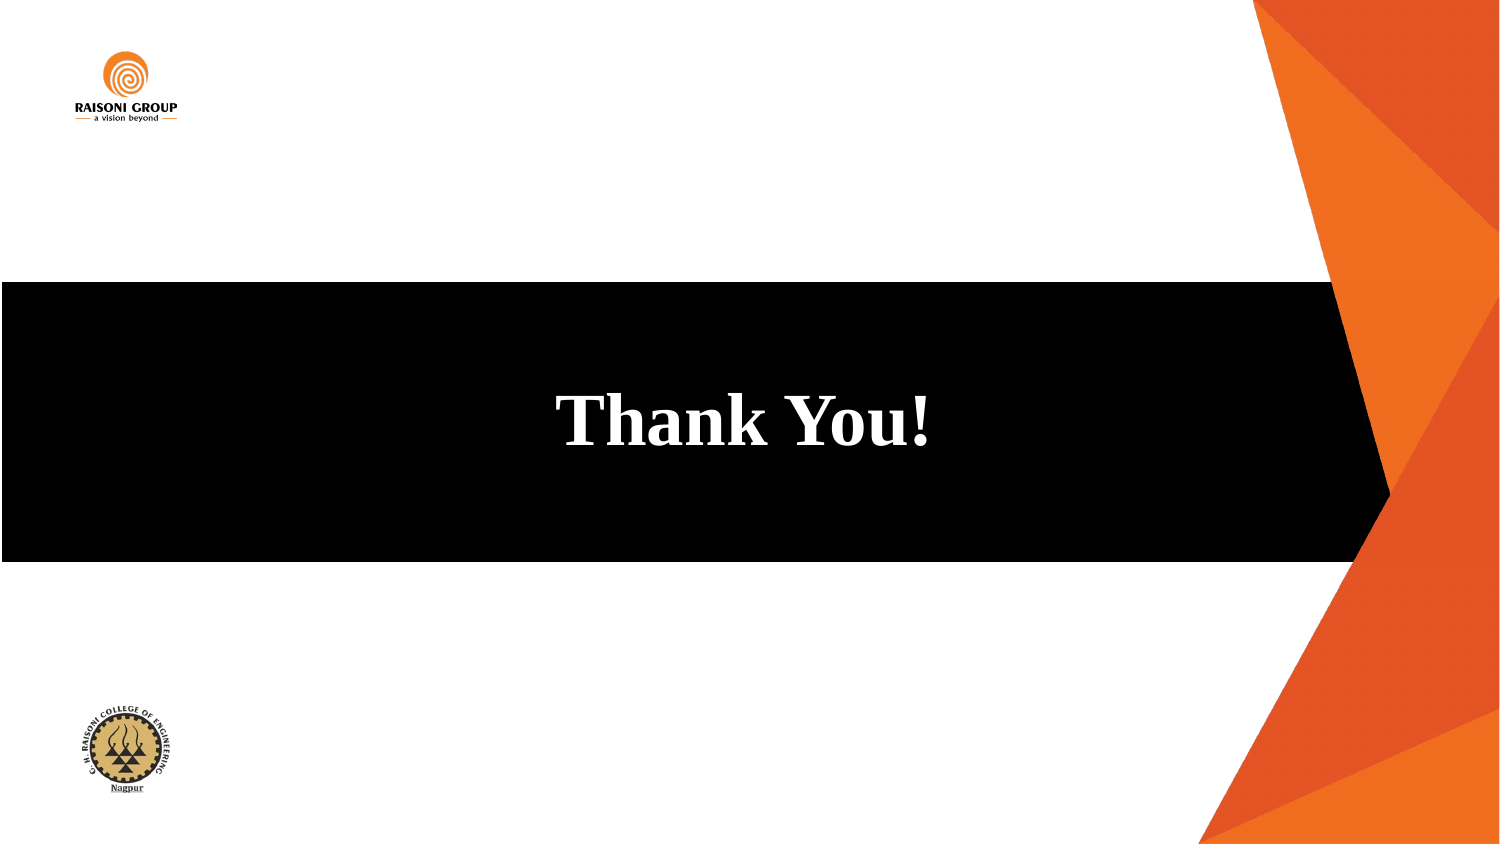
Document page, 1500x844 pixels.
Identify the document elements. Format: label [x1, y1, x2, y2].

picture [73, 49, 80, 122]
text_box [80, 0, 1500, 844]
text_box [2, 282, 75, 562]
